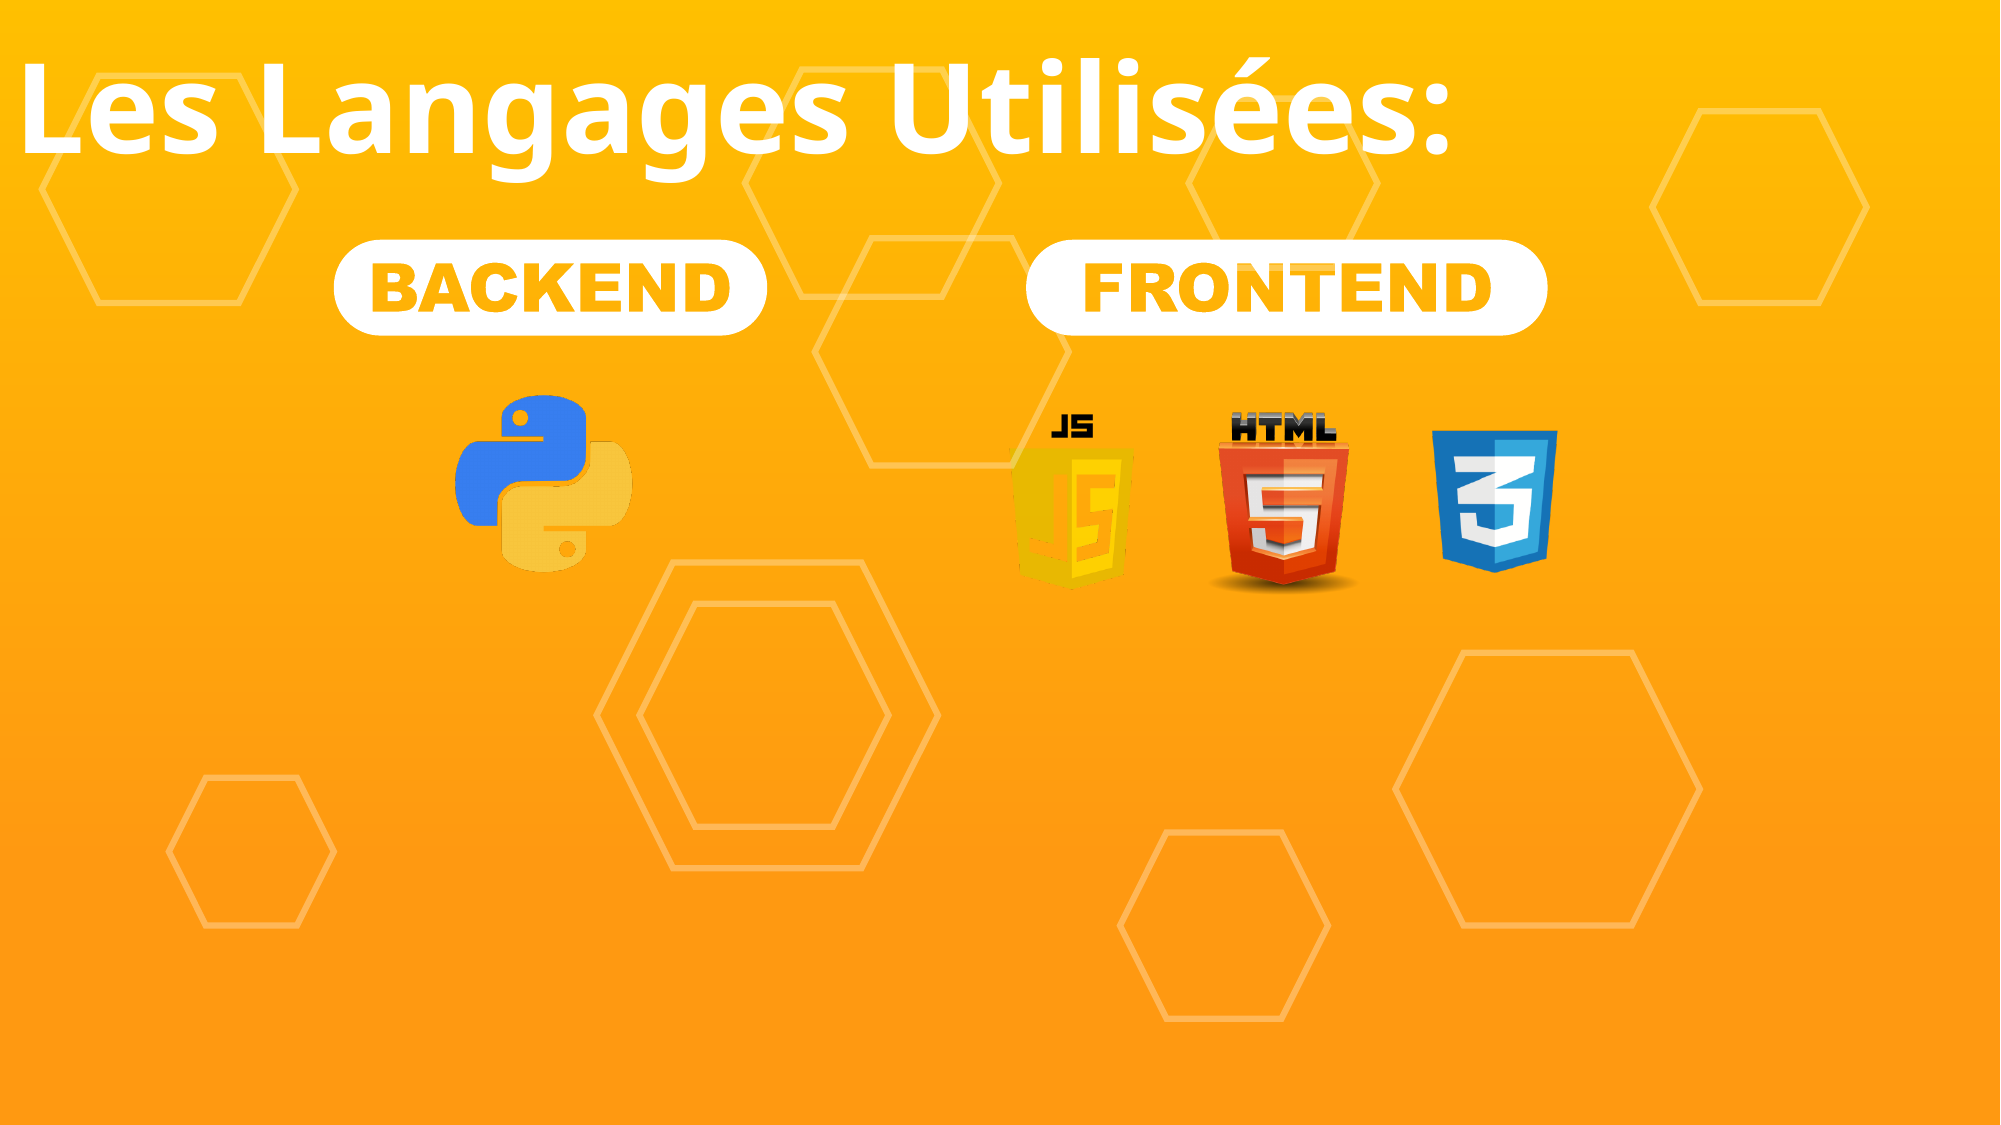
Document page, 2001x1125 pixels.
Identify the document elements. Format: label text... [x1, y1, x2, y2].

text_box [595, 561, 940, 870]
picture [1400, 407, 1589, 596]
text_box [1118, 831, 1330, 1020]
text_box [638, 602, 890, 828]
text_box Les Langages Utilisées: [0, 21, 1955, 187]
text_box [40, 74, 297, 304]
text_box [1187, 97, 1379, 269]
picture [977, 407, 1167, 596]
text_box [333, 239, 768, 336]
text_box [1651, 110, 1868, 305]
text_box [167, 776, 336, 927]
picture [1188, 407, 1378, 596]
text_box [813, 237, 1070, 467]
text_box [1029, 239, 1548, 336]
text_box [743, 68, 1001, 298]
text_box [1394, 651, 1702, 927]
picture [430, 371, 655, 596]
